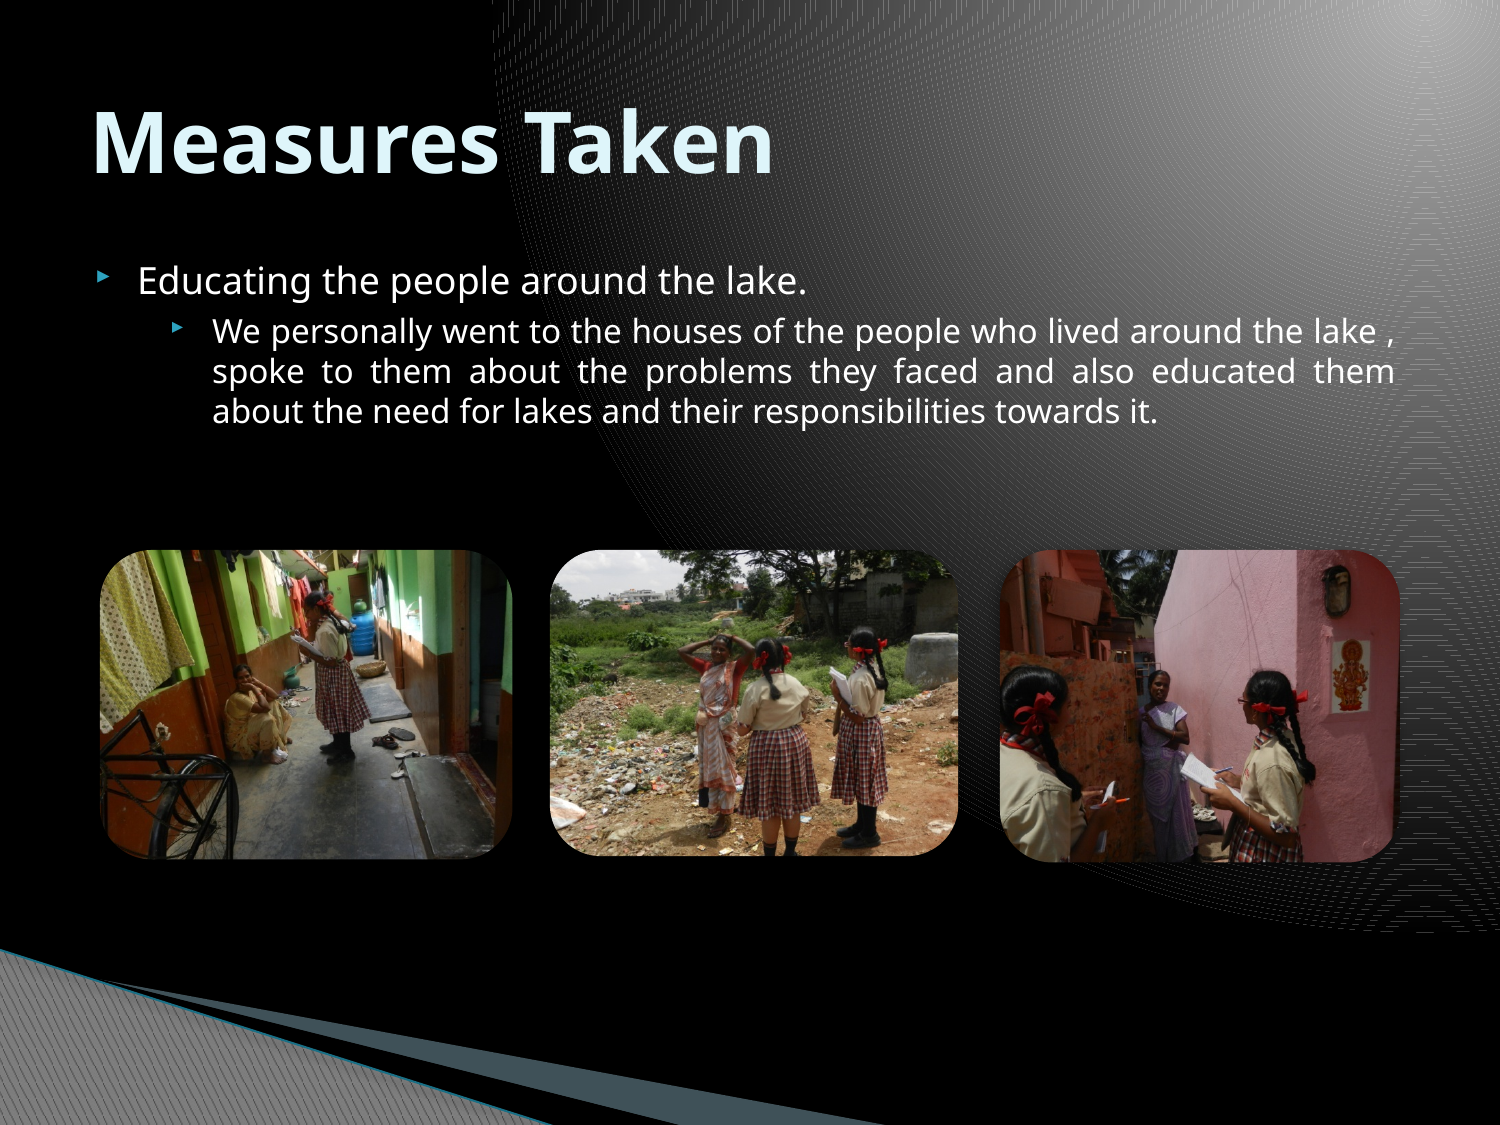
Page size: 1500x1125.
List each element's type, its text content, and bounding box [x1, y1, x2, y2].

picture [99, 549, 513, 860]
picture [549, 549, 959, 857]
text_box Educating the people around the lake. We personally went to the houses of the people who lived around the lake , spoke to them about the problems they faced and also educated them about the need for lakes and their responsibilities towards it. [62, 249, 1413, 488]
picture [999, 549, 1401, 863]
text_box Measures Taken [74, 45, 1425, 233]
picture [0, 952, 543, 1125]
